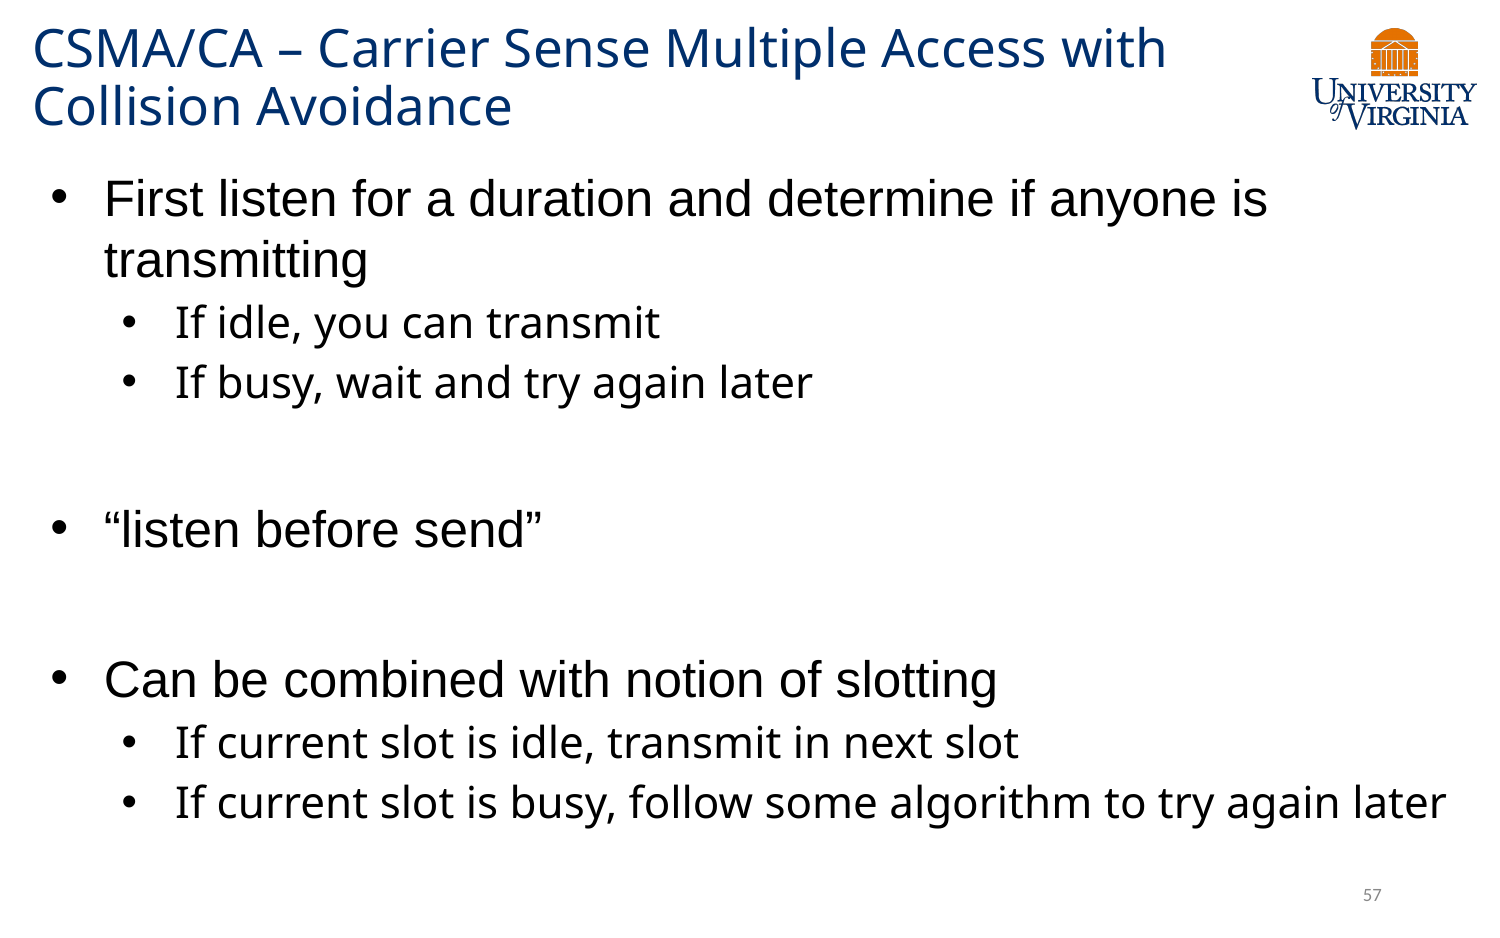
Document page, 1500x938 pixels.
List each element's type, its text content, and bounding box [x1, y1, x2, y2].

title CSMA/CA – Carrier Sense Multiple Access with Collision Avoidance [17, 14, 1297, 145]
list First listen for a duration and determine if anyone is transmitting If idle, you can transmit If busy, wait and try again later “listen before send” Can be combined with notion of slotting If current slot is idle, transmit in next slot If current slot is busy, follow some algorithm to try again later [17, 157, 1483, 845]
slide_number 57 [1059, 868, 1397, 919]
picture [1312, 28, 1477, 130]
